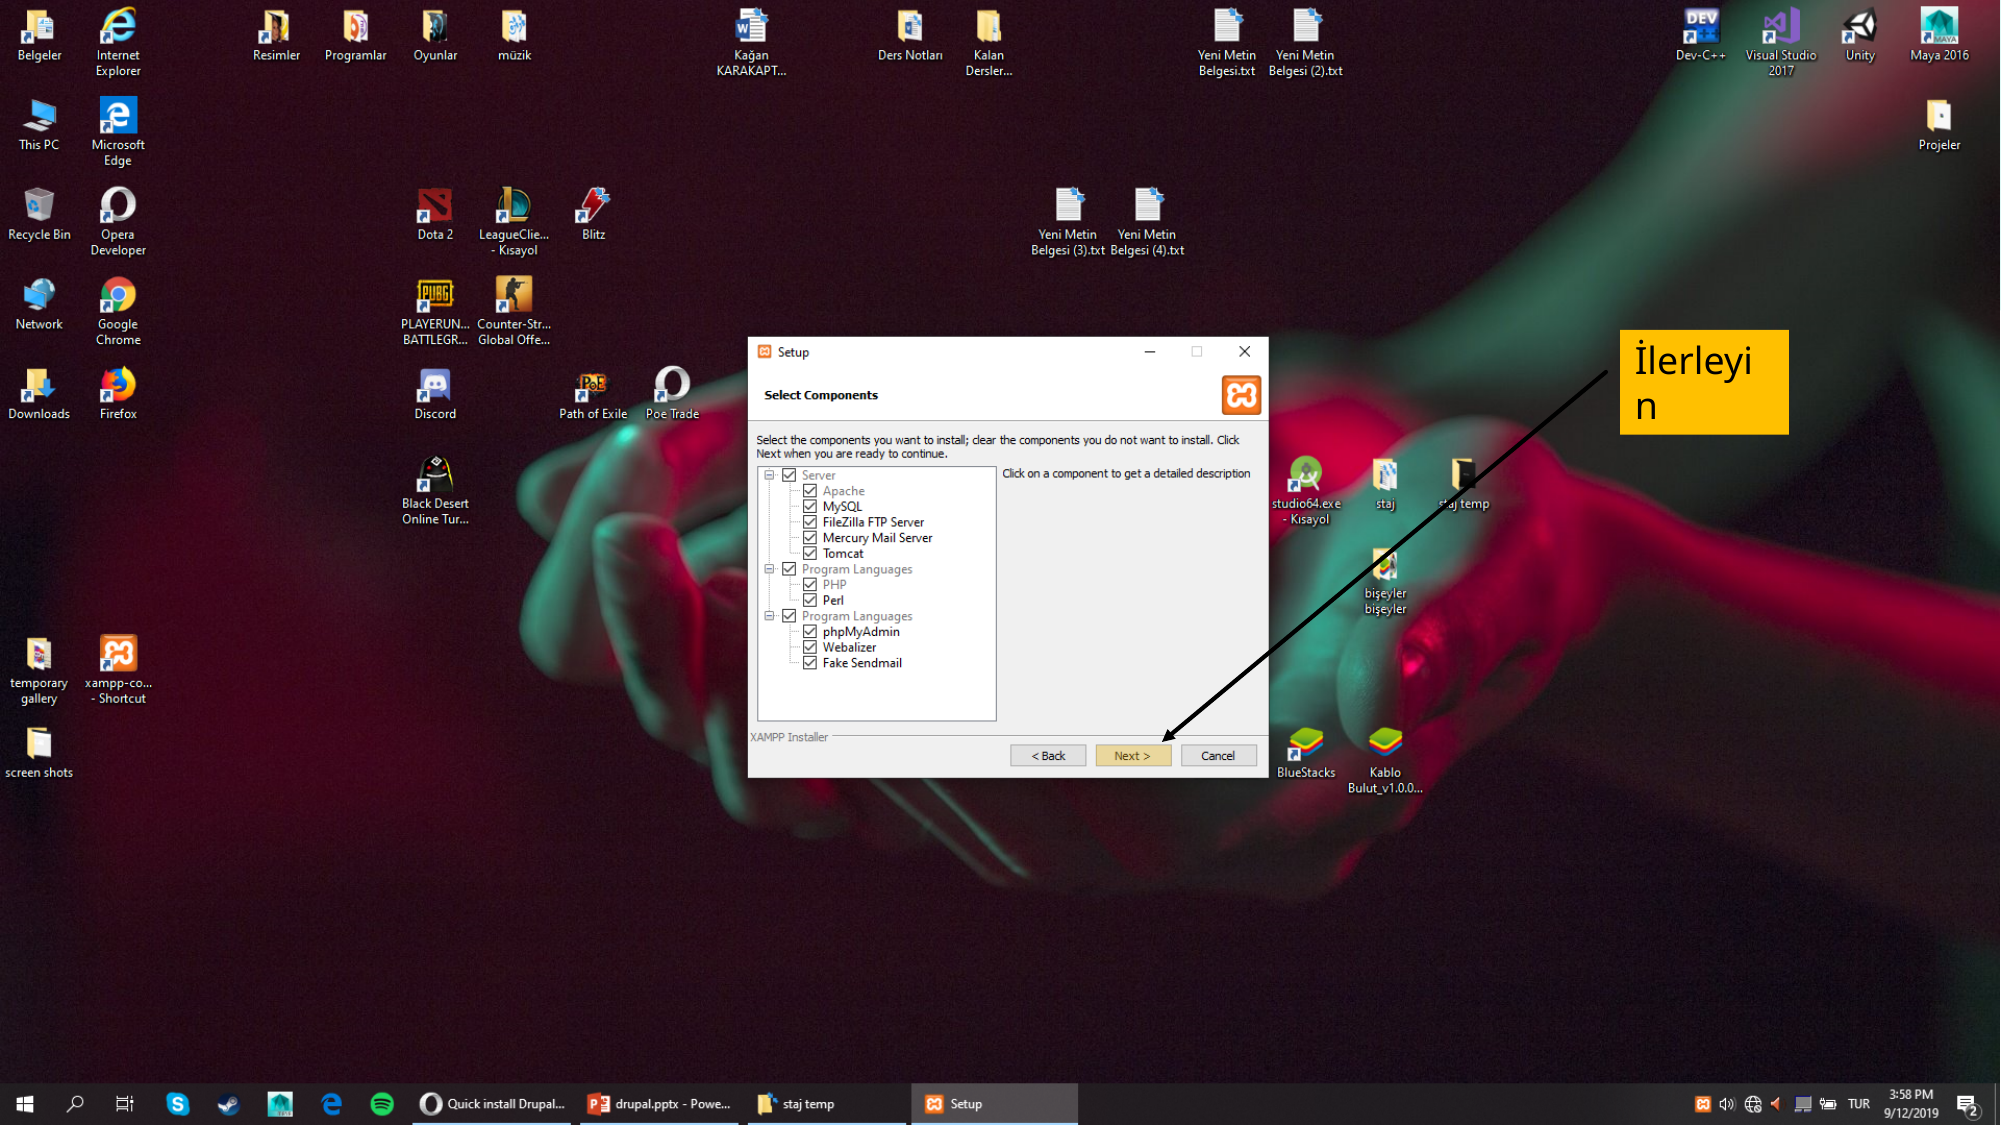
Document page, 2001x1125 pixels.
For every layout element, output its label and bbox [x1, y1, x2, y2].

picture [0, 0, 2000, 1125]
text_box [1161, 371, 1607, 743]
